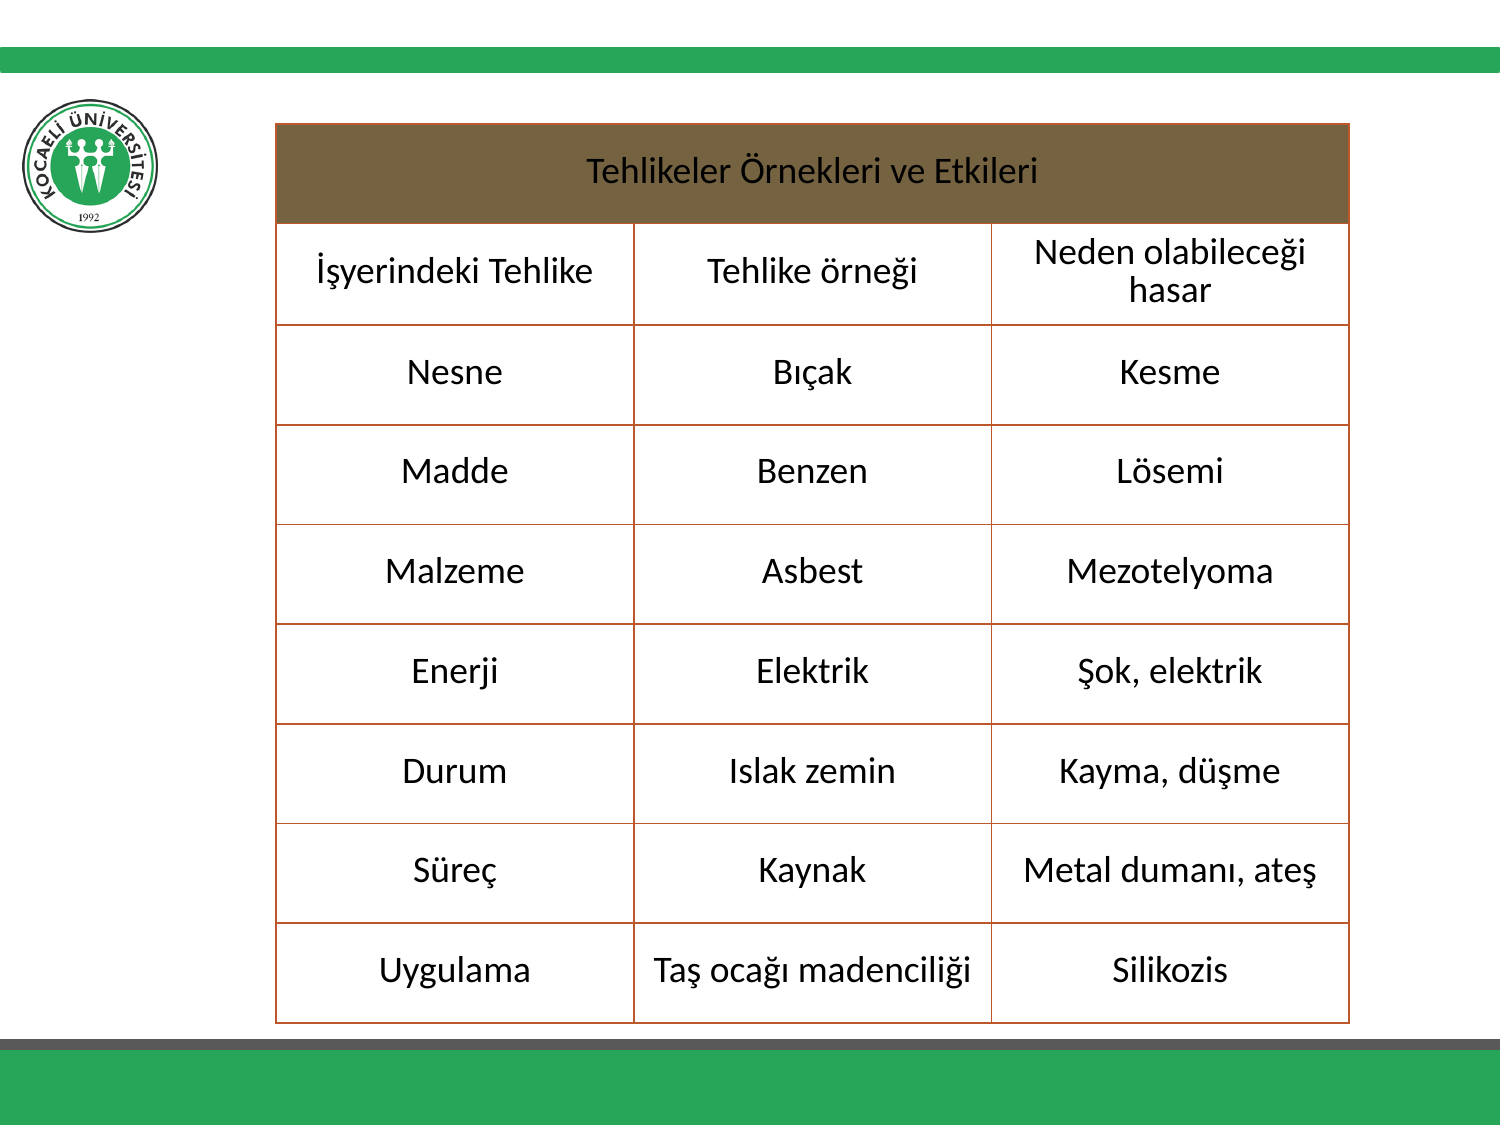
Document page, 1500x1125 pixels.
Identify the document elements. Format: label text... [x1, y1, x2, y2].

table_cell Elektrik [635, 625, 991, 723]
table_cell Uygulama [277, 924, 633, 1022]
table_cell Mezotelyoma [992, 525, 1348, 623]
table_cell Neden olabileceği hasar [992, 224, 1348, 324]
table_cell Tehlike örneği [635, 224, 991, 324]
table_cell Silikozis [992, 924, 1348, 1022]
table_cell Kesme [992, 326, 1348, 424]
table_cell Enerji [277, 625, 633, 723]
table_cell Kaynak [635, 824, 991, 922]
table_cell Bıçak [635, 326, 991, 424]
table_cell Süreç [277, 824, 633, 922]
picture [0, 47, 1500, 73]
table_cell Metal dumanı, ateş [992, 824, 1348, 922]
table_cell Taş ocağı madenciliği [635, 924, 991, 1022]
table_cell Islak zemin [635, 725, 991, 823]
picture [22, 99, 158, 233]
table_header Tehlikeler Örnekleri ve Etkileri [277, 125, 1348, 223]
table_cell Kayma, düşme [992, 725, 1348, 823]
table_cell Madde [277, 426, 633, 524]
table_cell Nesne [277, 326, 633, 424]
table_cell Benzen [635, 426, 991, 524]
table_cell Lösemi [992, 426, 1348, 524]
table_cell Durum [277, 725, 633, 823]
table_cell Asbest [635, 525, 991, 623]
table_cell Malzeme [277, 525, 633, 623]
table_cell İşyerindeki Tehlike [277, 224, 633, 324]
table_cell Şok, elektrik [992, 625, 1348, 723]
